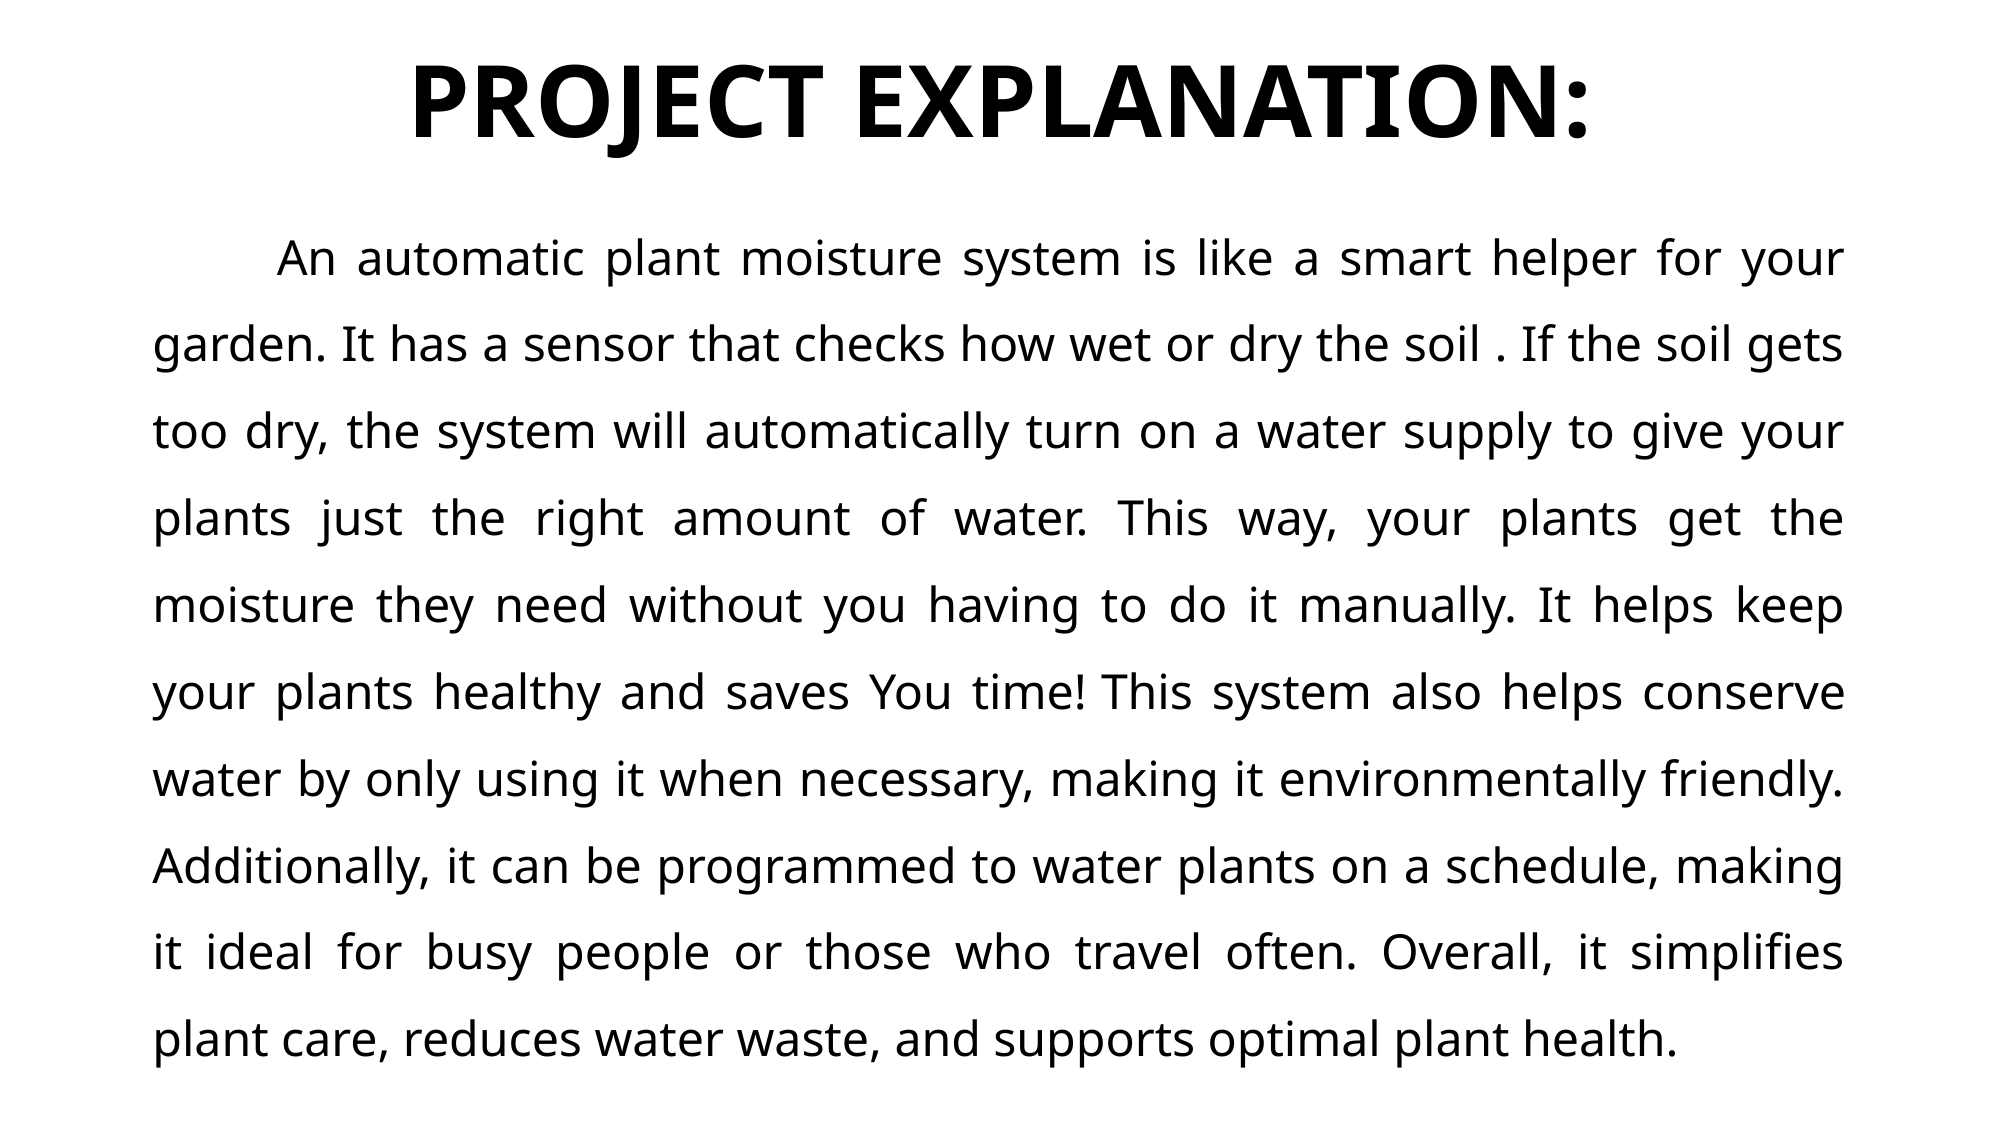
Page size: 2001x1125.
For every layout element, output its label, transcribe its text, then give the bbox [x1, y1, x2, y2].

title PROJECT EXPLANATION: [137, 0, 1863, 190]
list An automatic plant moisture system is like a smart helper for your garden. It has a sensor that checks how wet or dry the soil . If the soil gets too dry, the system will automatically turn on a water supply to give your plants just the right amount of water. This way, your plants get the moisture they need without you having to do it manually. It helps keep your plants healthy and saves You time! This system also helps conserve water by only using it when necessary, making it environmentally friendly. Additionally, it can be programmed to water plants on a schedule, making it ideal for busy people or those who travel often. Overall, it simplifies plant care, reduces water waste, and supports optimal plant health. [137, 190, 1863, 1094]
